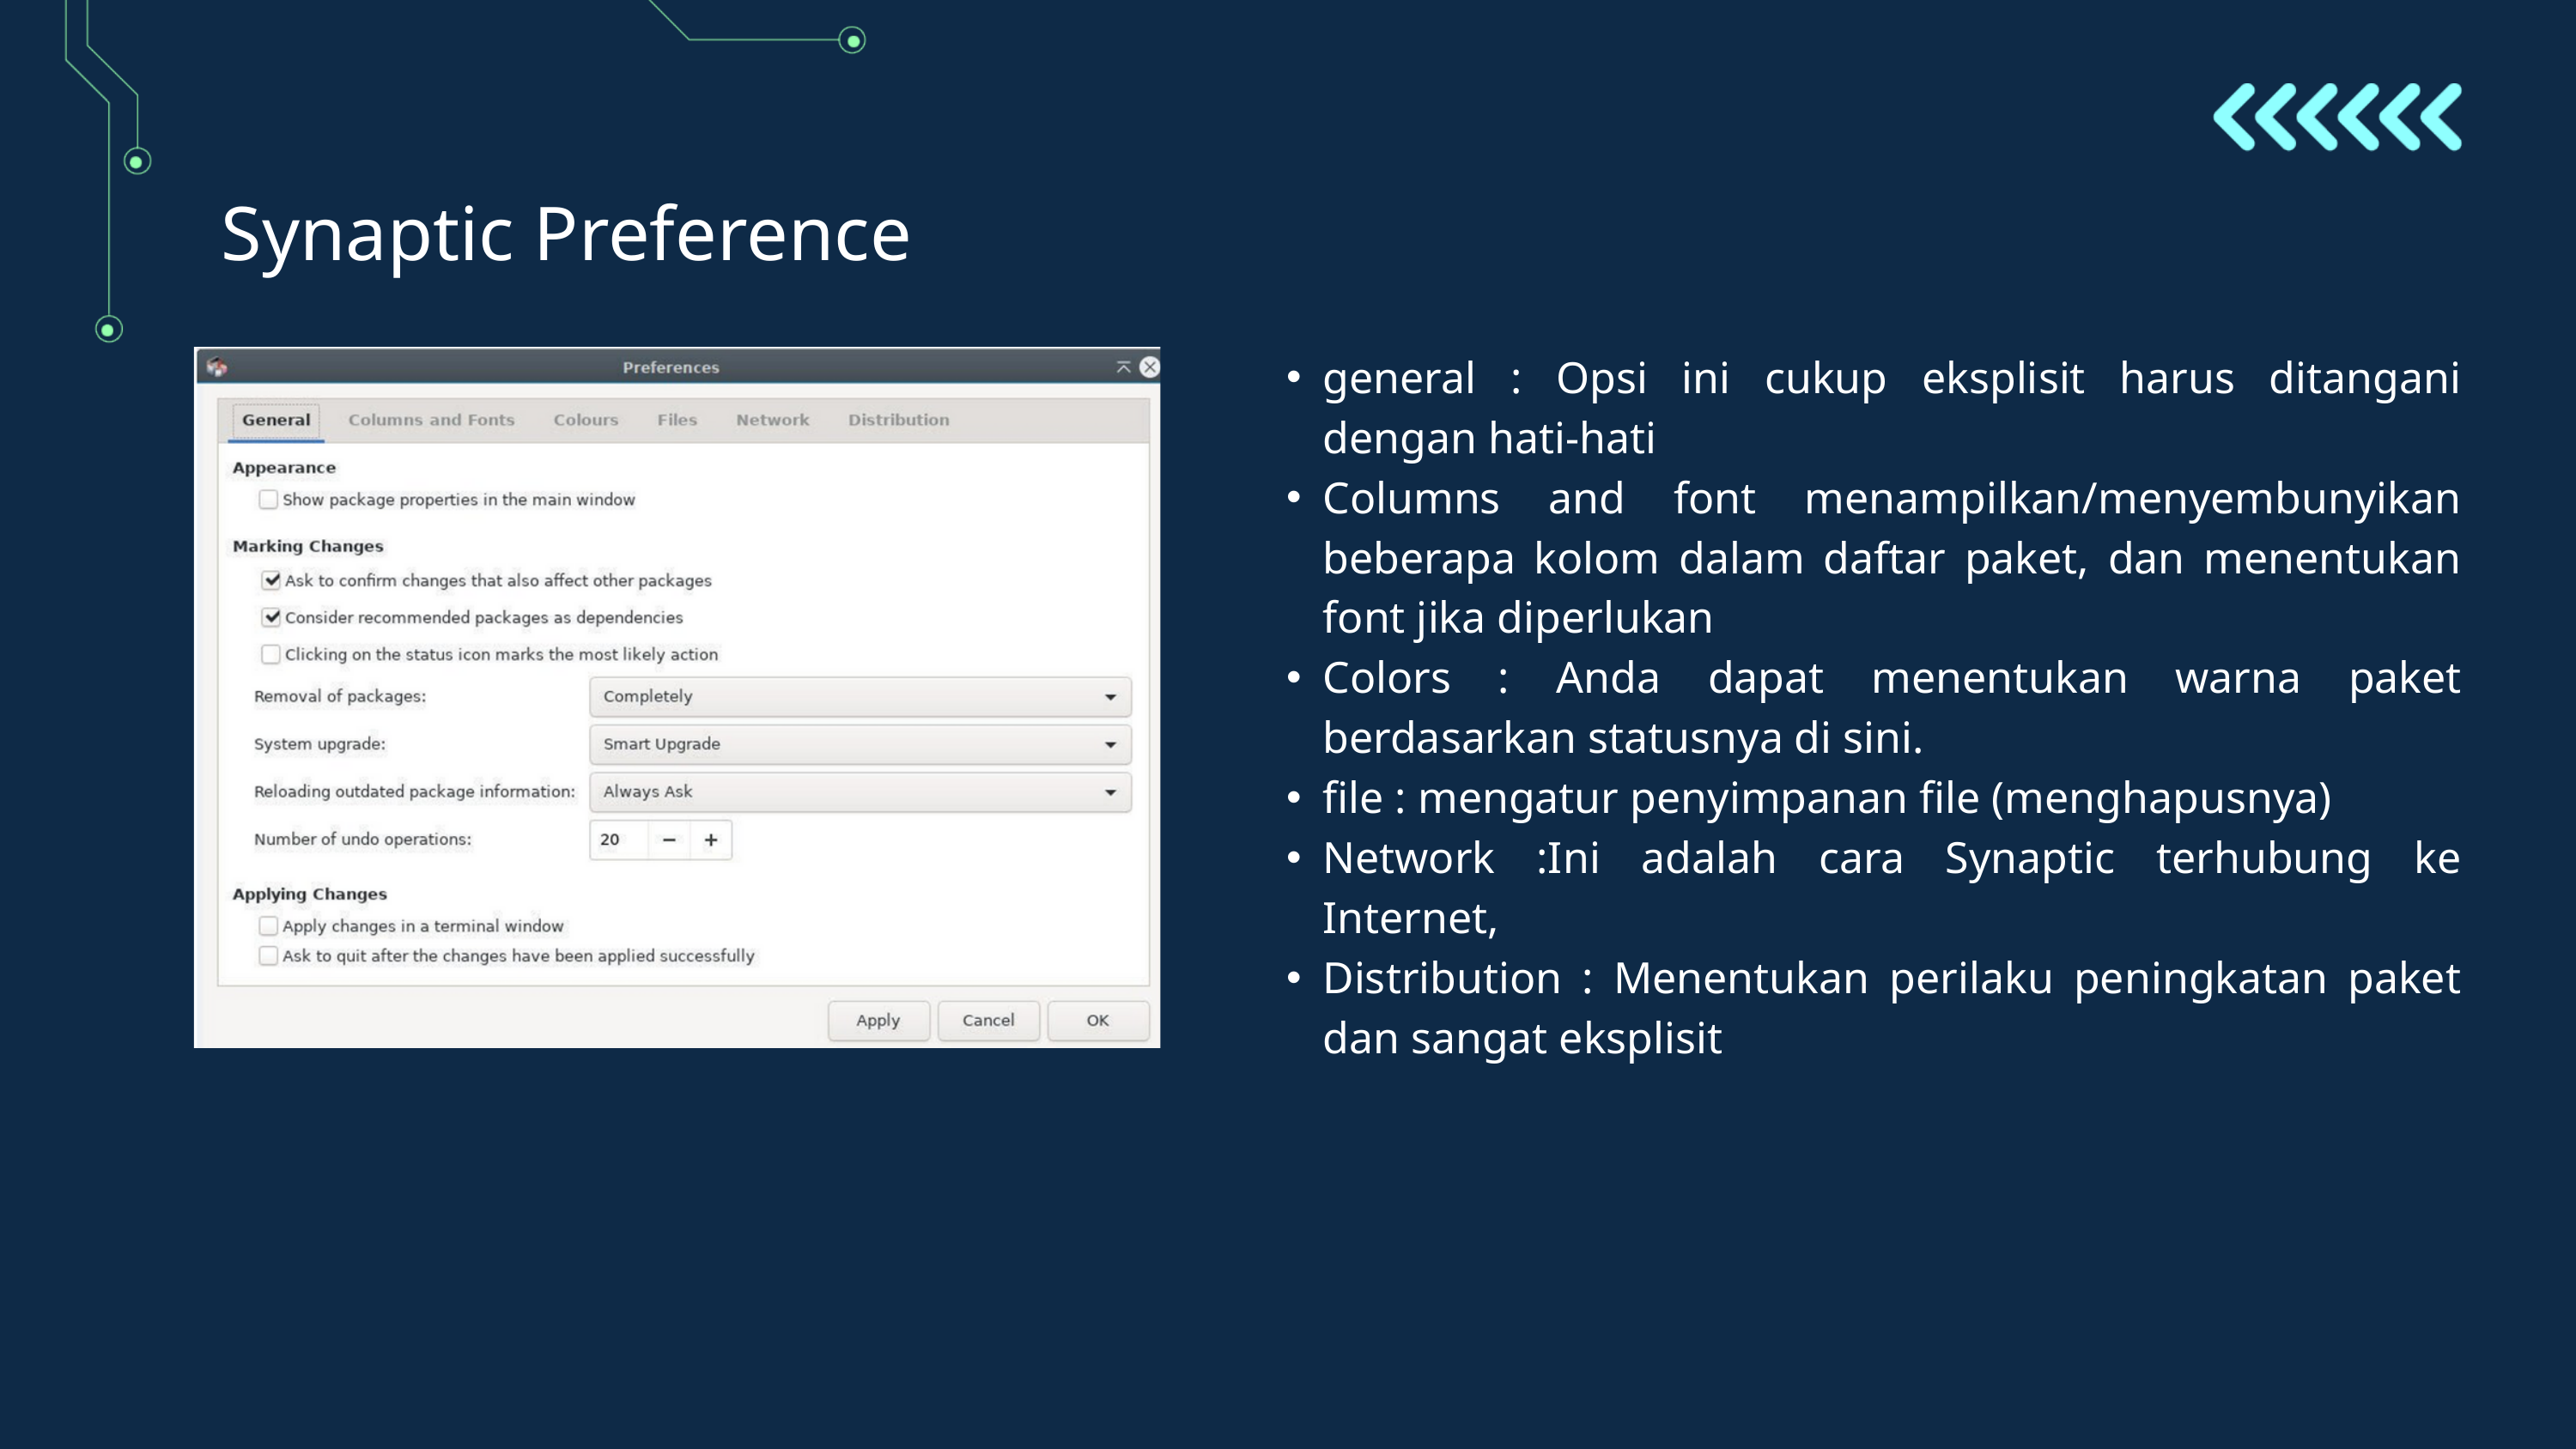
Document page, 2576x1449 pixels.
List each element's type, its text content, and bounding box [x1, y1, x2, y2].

text_box Synaptic Preference [221, 186, 1661, 276]
text_box [435, 0, 871, 58]
text_box [62, 0, 152, 348]
text_box general : Opsi ini cukup eksplisit harus ditangani dengan hati-hati Columns and font menampilkan/menyembunyikan beberapa kolom dalam daftar paket, dan menentukan font jika diperlukan Colors : Anda dapat menentukan warna paket berdasarkan statusnya di sini. file : mengatur penyimpanan file (menghapusnya) Network :Ini adalah cara Synaptic terhubung ke Internet, Distribution : Menentukan perilaku peningkatan paket dan sangat eksplisit [1249, 342, 2463, 1063]
text_box [2213, 83, 2463, 152]
text_box [193, 347, 1161, 1048]
